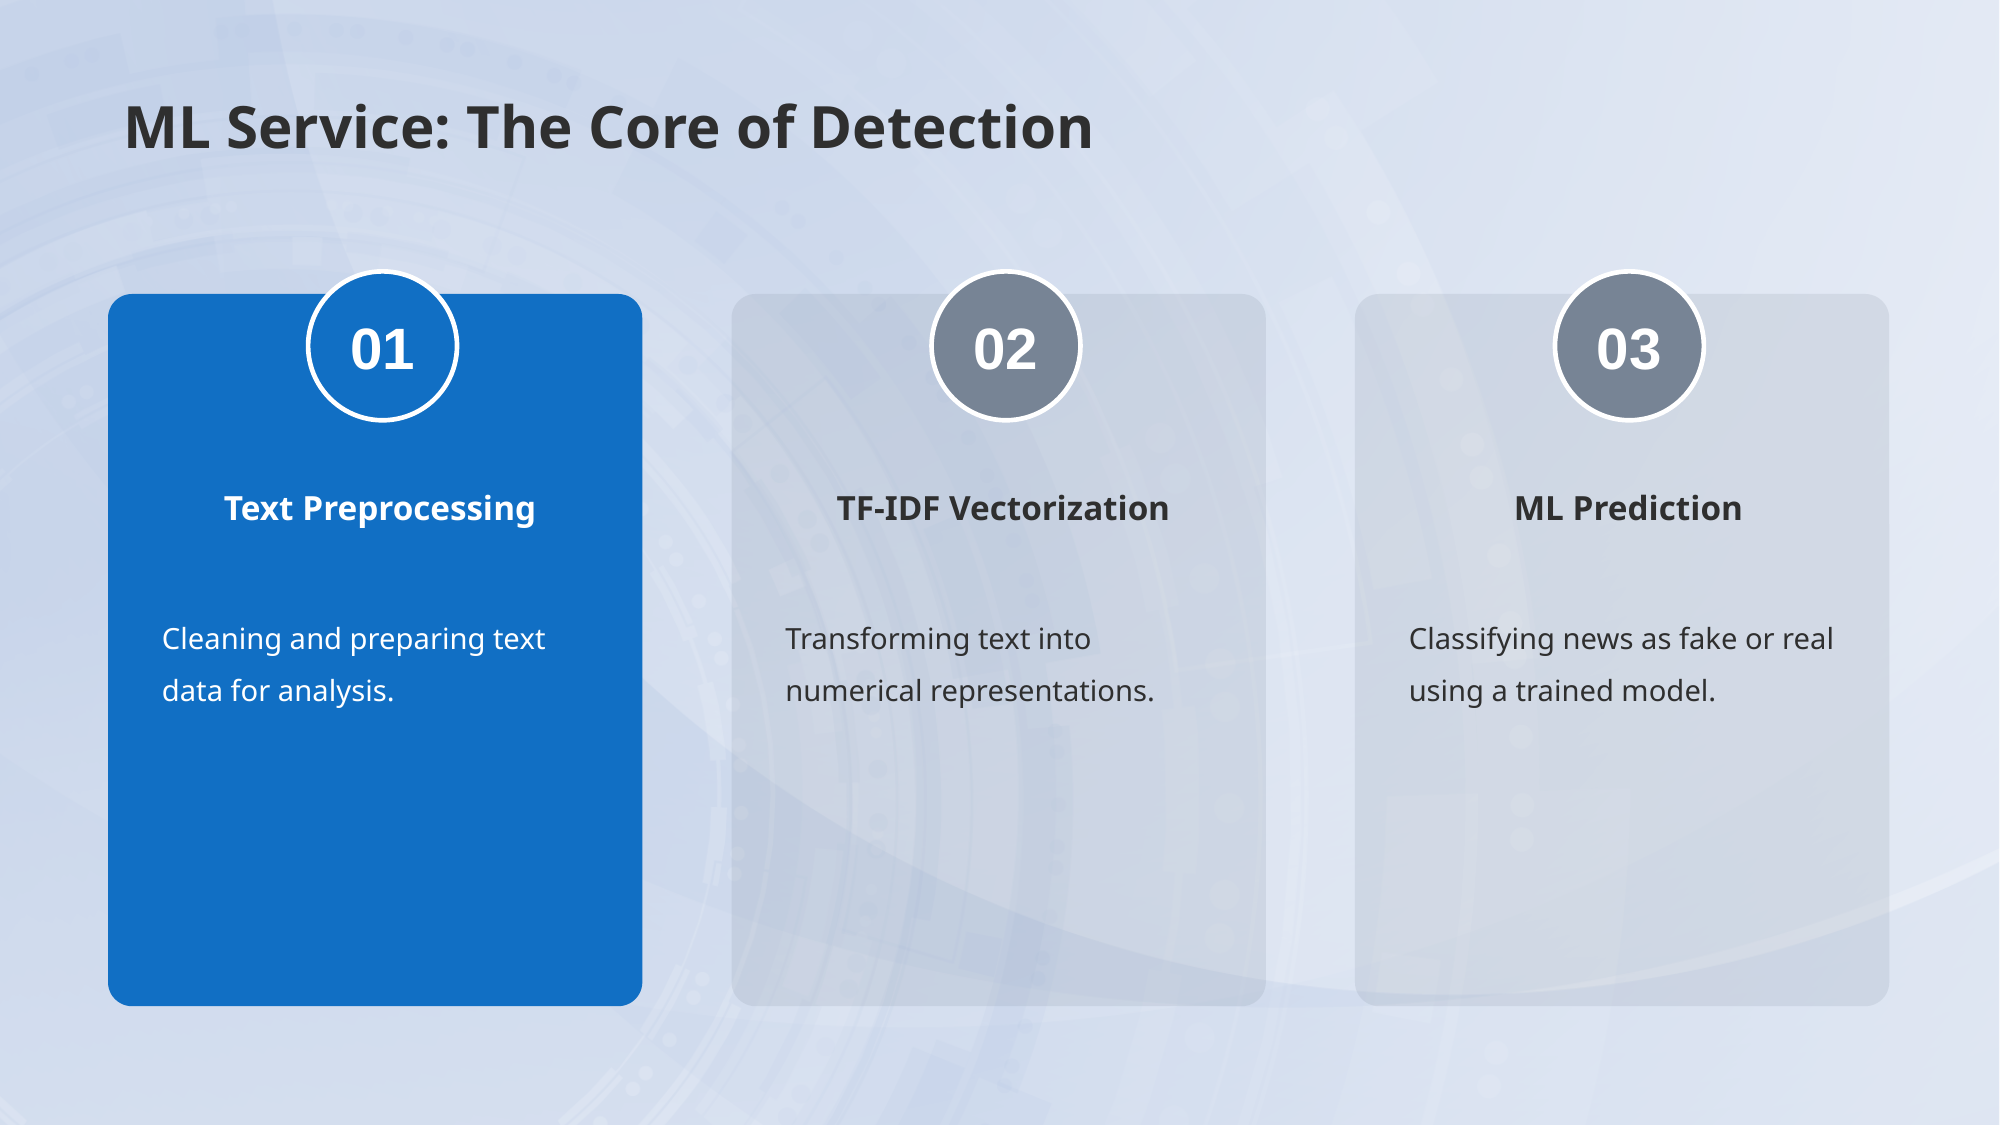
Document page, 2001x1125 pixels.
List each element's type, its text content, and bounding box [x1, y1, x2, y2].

text_box Text Preprocessing [137, 479, 623, 535]
text_box [1354, 293, 1890, 1007]
text_box 02 [931, 271, 1081, 421]
text_box 03 [1554, 271, 1704, 421]
text_box Classifying news as fake or real using a trained model. [1393, 595, 1870, 715]
text_box ML Prediction [1373, 479, 1884, 535]
title ML Service: The Core of Detection [108, 0, 1890, 169]
text_box 01 [308, 271, 458, 421]
text_box TF-IDF Vectorization [760, 479, 1247, 535]
text_box Cleaning and preparing text data for analysis. [146, 595, 623, 715]
text_box [108, 293, 643, 1007]
text_box Transforming text into numerical representations. [770, 595, 1247, 715]
text_box [731, 293, 1266, 1007]
